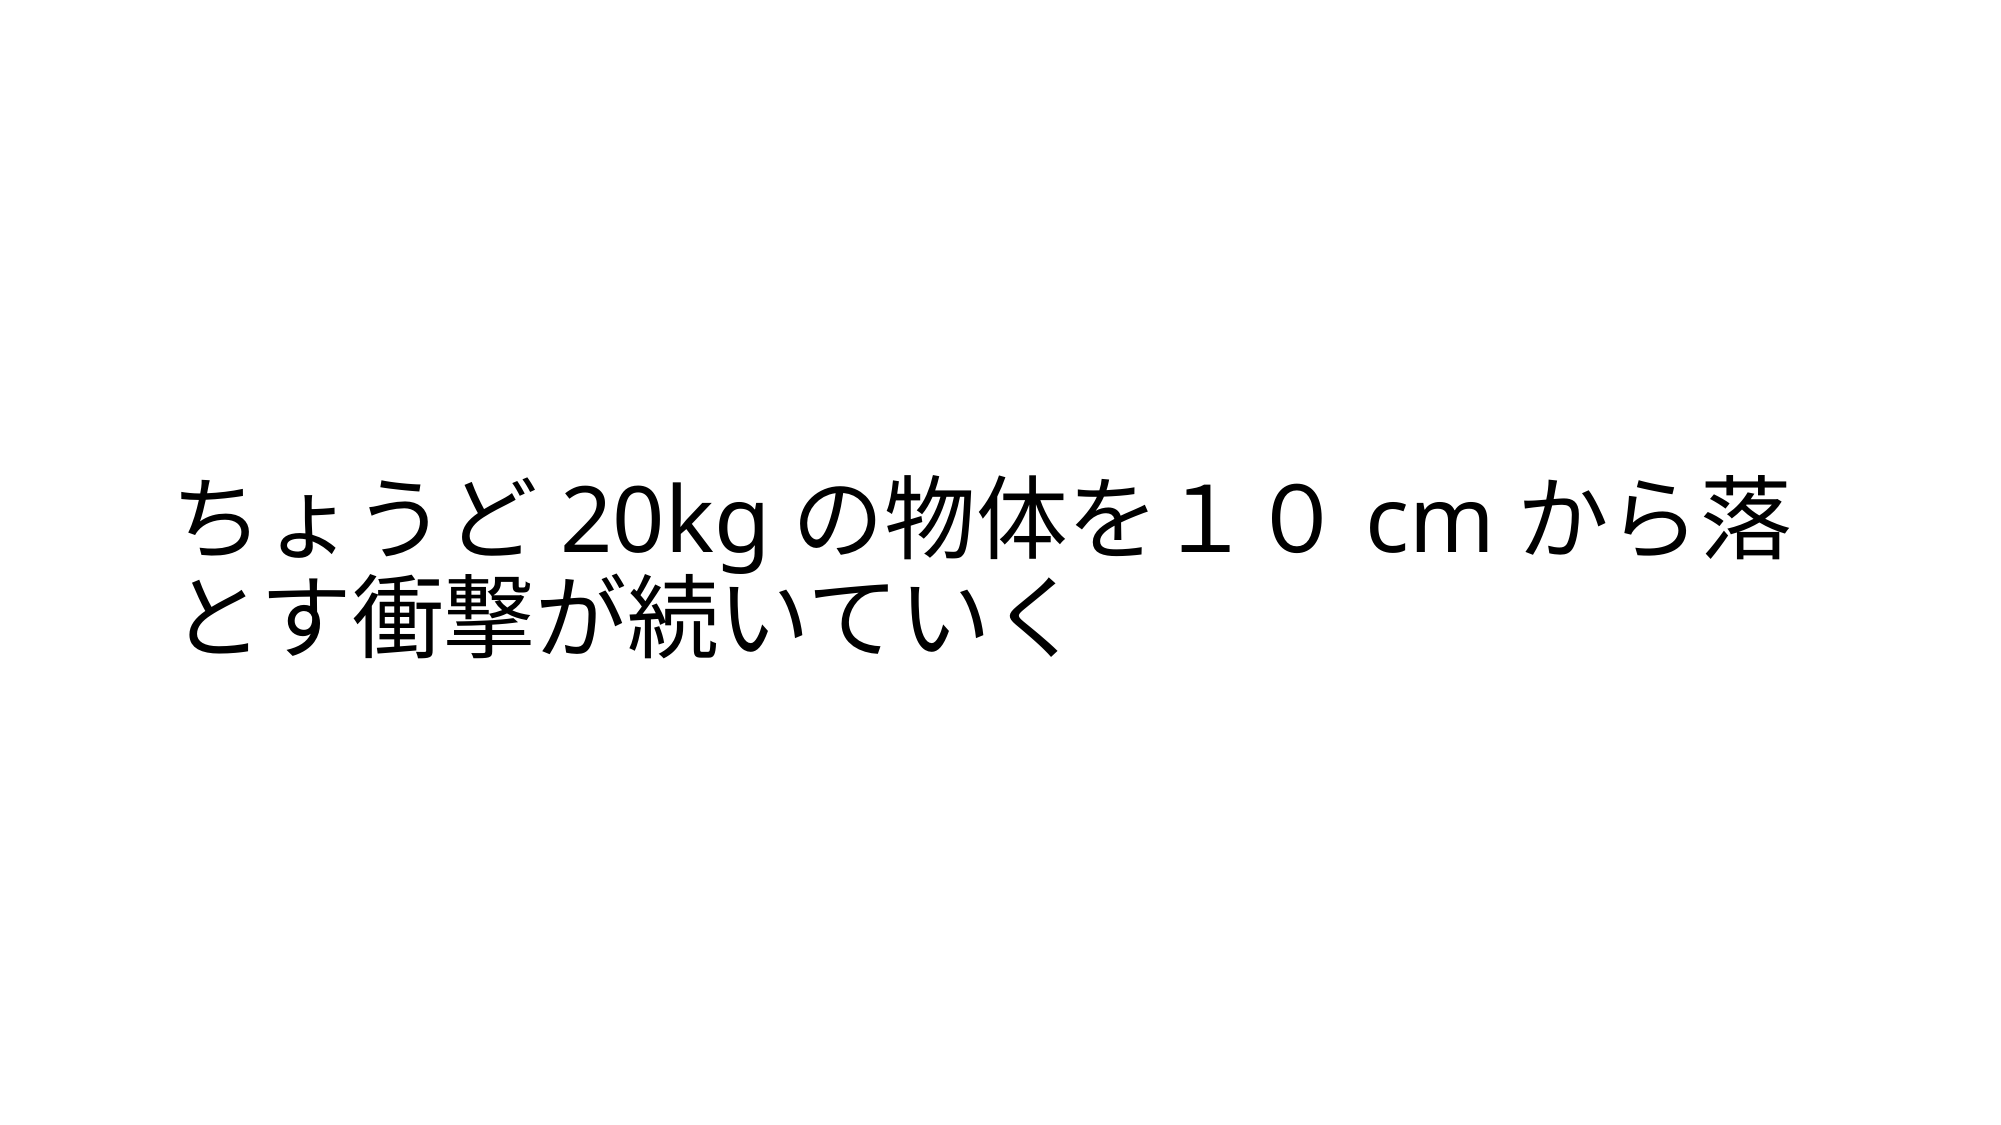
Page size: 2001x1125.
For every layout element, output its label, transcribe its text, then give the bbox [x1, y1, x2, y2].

title ちょうど20kgの物体を１０cmから落とす衝撃が続いていく [156, 463, 1882, 681]
